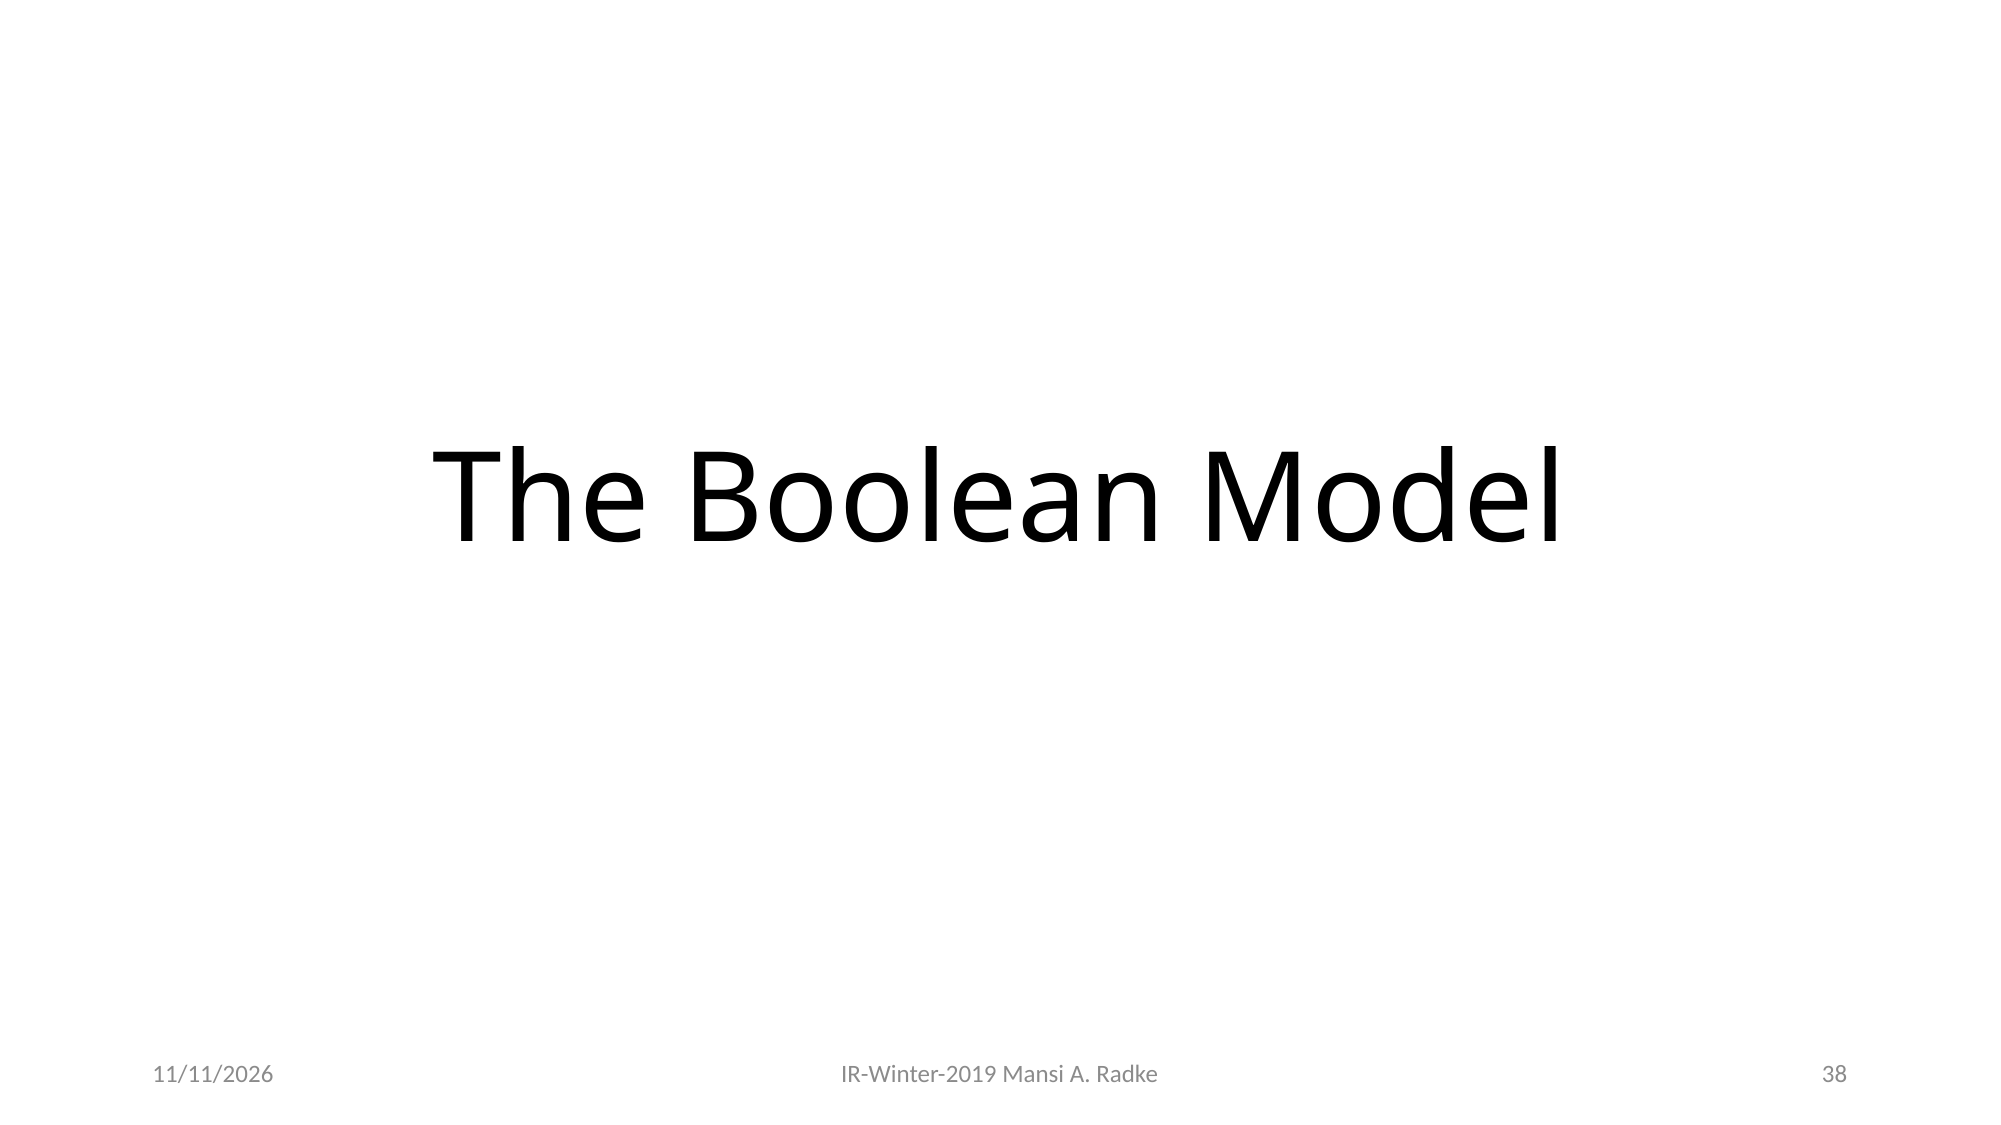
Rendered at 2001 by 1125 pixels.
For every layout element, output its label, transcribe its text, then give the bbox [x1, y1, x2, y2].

footer IR-Winter-2019 Mansi A. Radke [662, 1042, 1338, 1103]
slide_number 38 [1412, 1042, 1863, 1103]
title The Boolean Model [249, 184, 1750, 576]
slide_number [137, 1042, 588, 1103]
